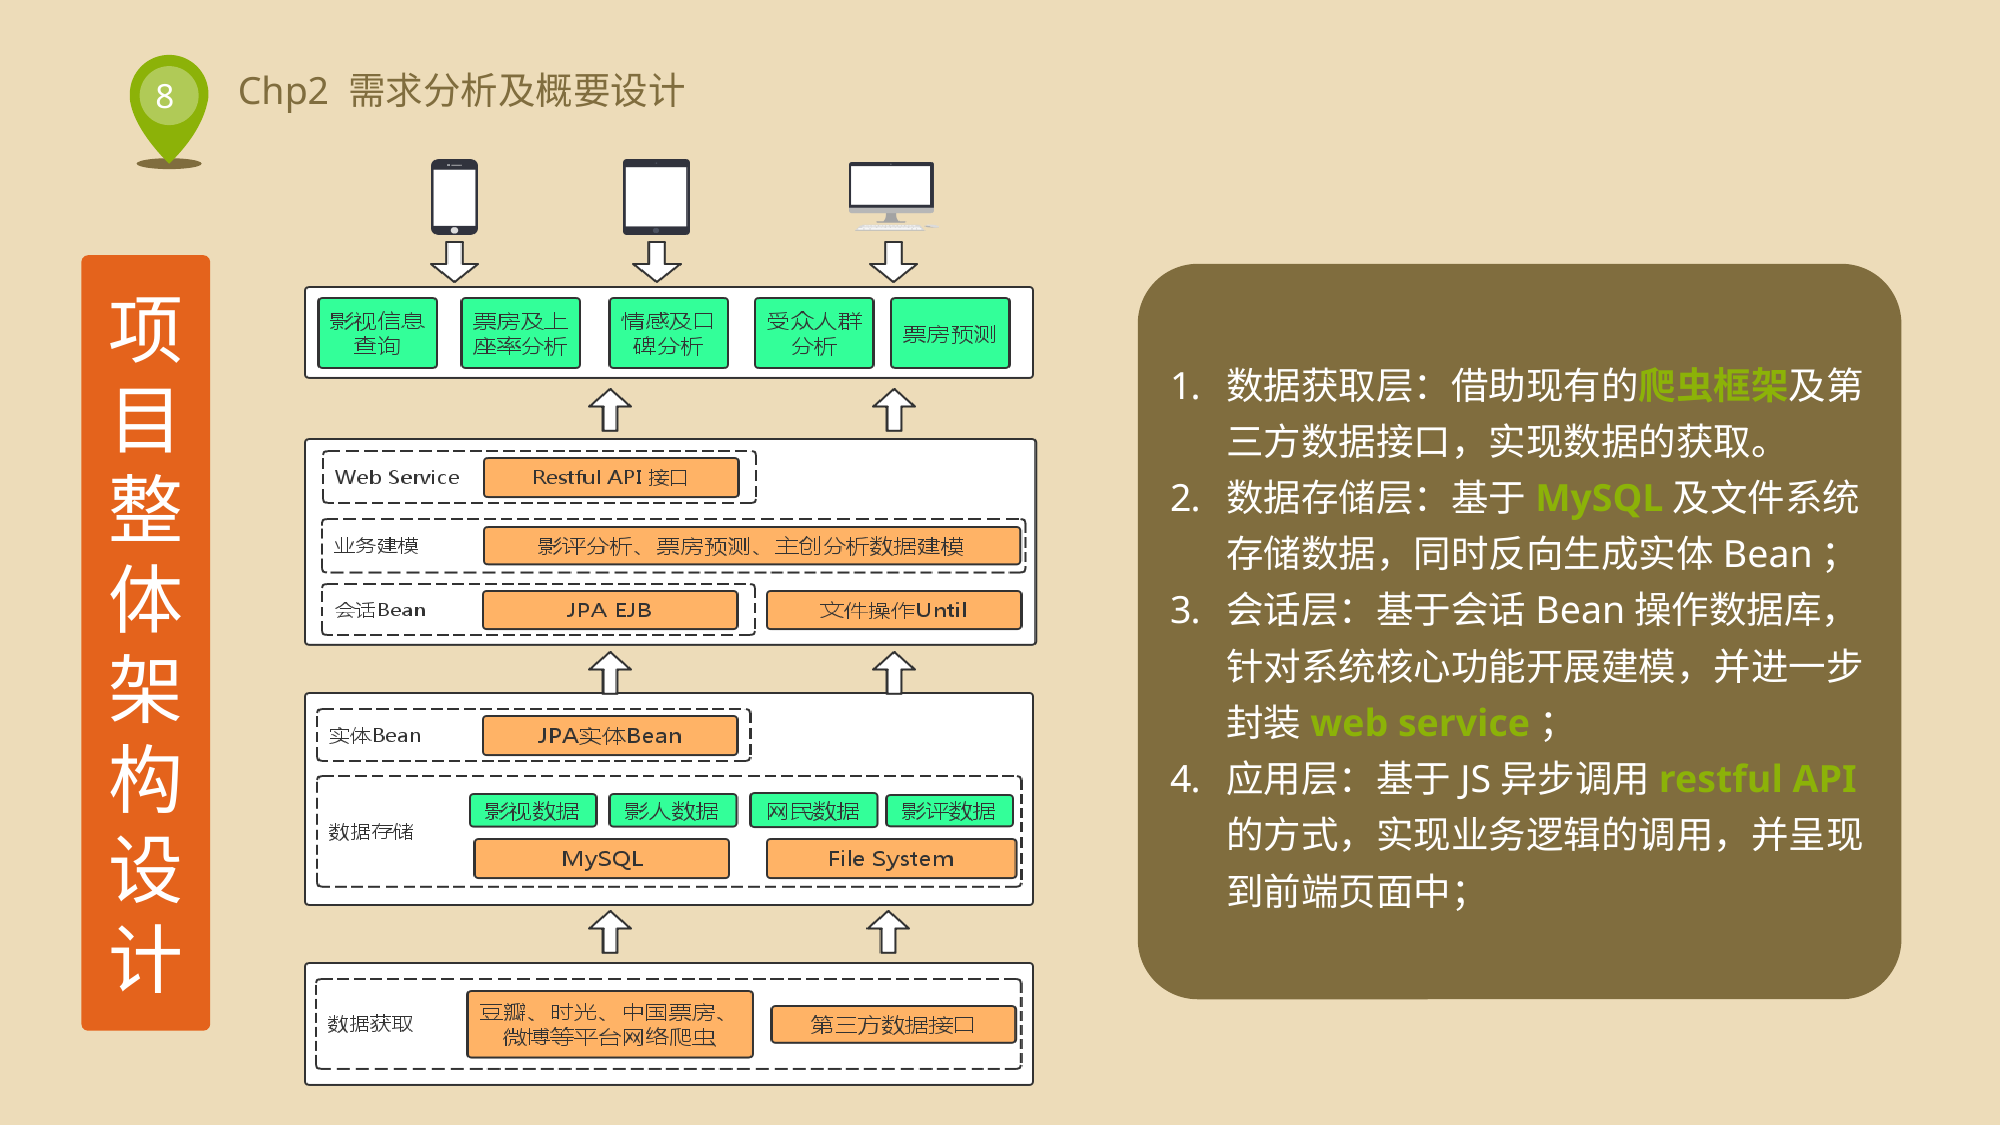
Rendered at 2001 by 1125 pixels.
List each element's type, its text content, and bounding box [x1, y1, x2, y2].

text_box 数据获取层：借助现有的爬虫框架及第三方数据接口，实现数据的获取。 数据存储层：基于MySQL及文件系统存储数据，同时反向生成实体Bean； 会话层：基于会话Bean操作数据库，针对系统核心功能开展建模，并进一步封装web service； 应用层：基于JS异步调用restful API的方式，实现业务逻辑的调用，并呈现到前端页面中； [1136, 262, 1903, 1001]
picture [249, 147, 1074, 1097]
text_box 项目整体架构设计 [80, 254, 212, 1032]
